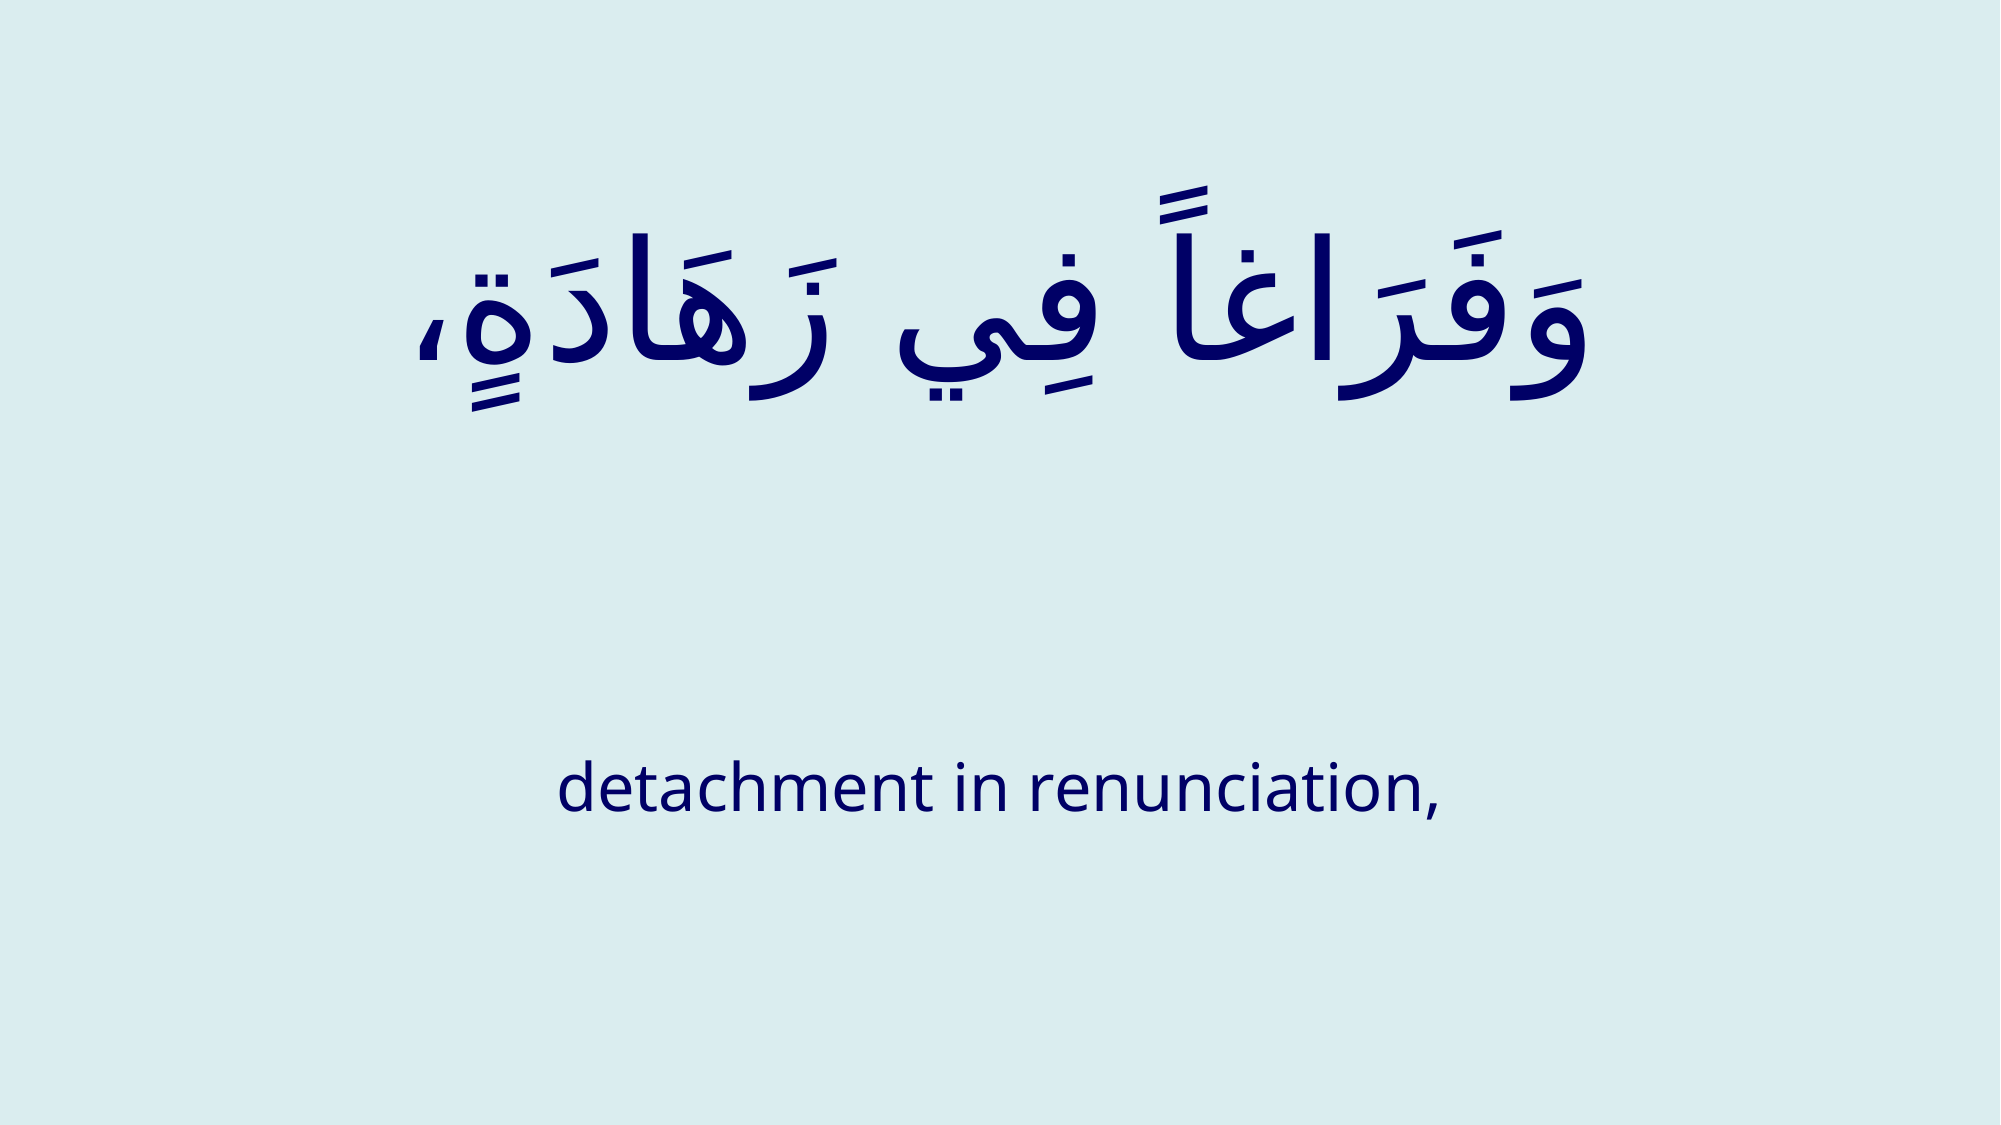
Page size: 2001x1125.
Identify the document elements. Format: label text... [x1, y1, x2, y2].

list detachment in renunciation, [356, 737, 1644, 1050]
title وَفَرَاغاً فِي زَهَادَةٍ، [0, 200, 2000, 388]
